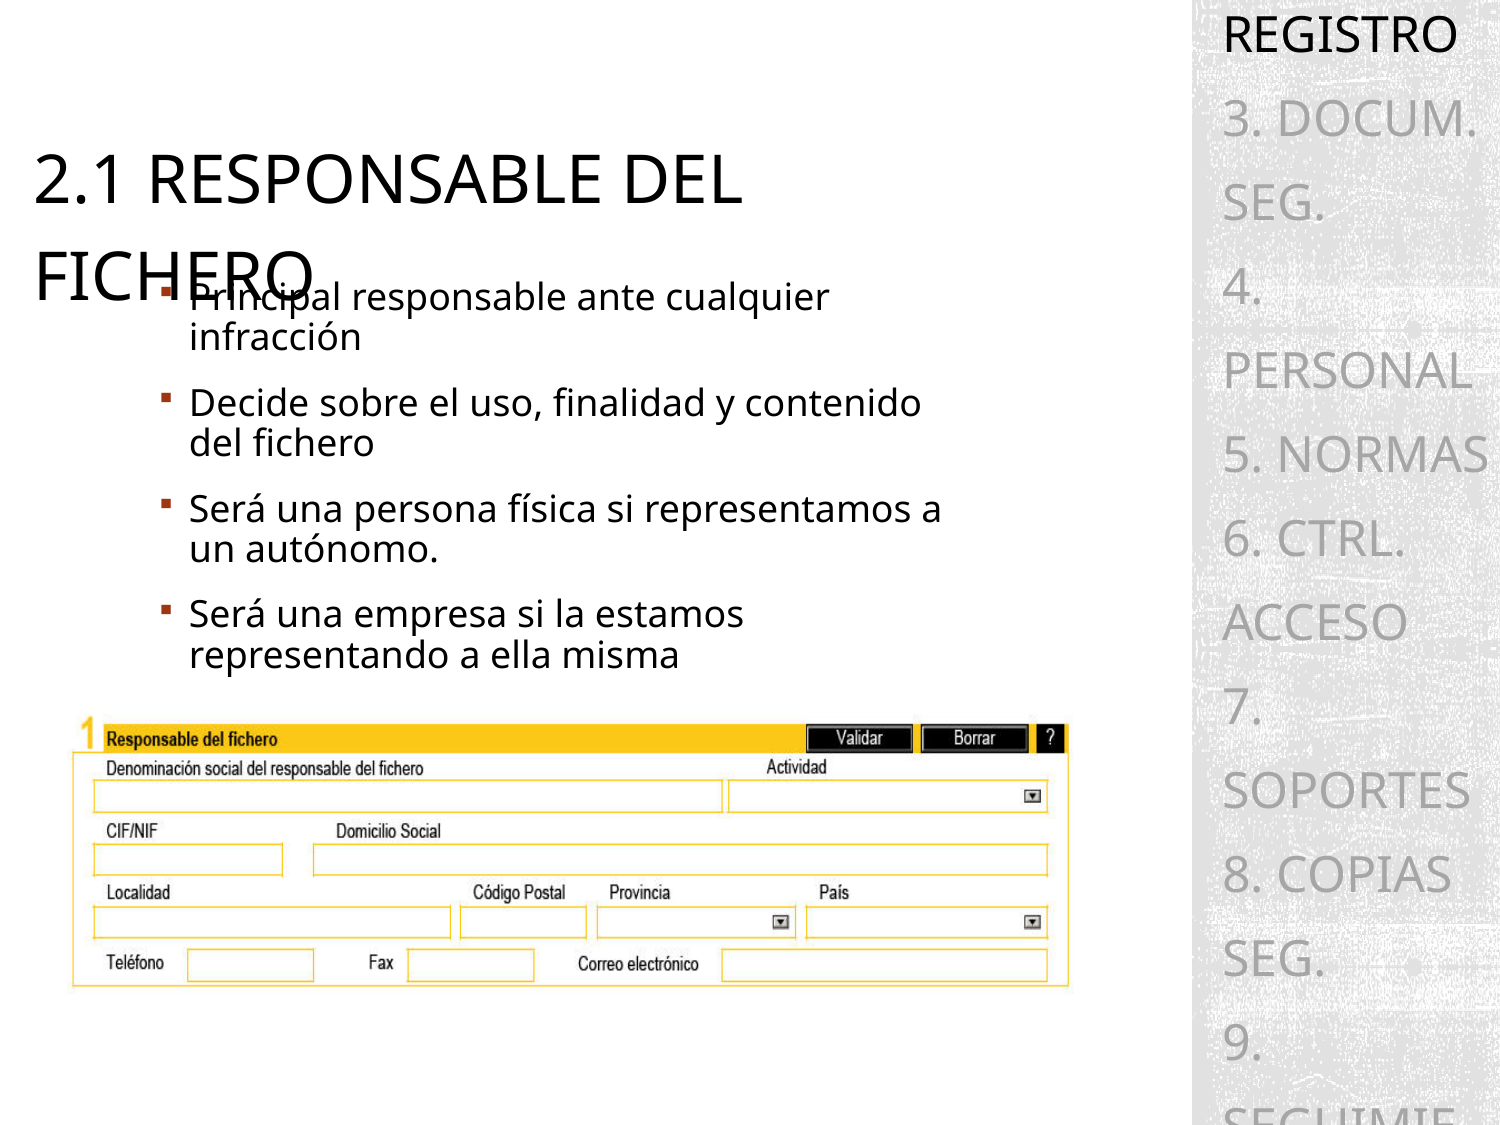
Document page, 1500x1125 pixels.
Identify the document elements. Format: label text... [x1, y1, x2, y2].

list Principal responsable ante cualquier infracción Decide sobre el uso, finalidad y contenido del fichero Será una persona física si representamos a un autónomo. Será una empresa si la estamos representando a ella misma [143, 270, 970, 685]
picture [1192, 0, 1500, 1125]
picture [67, 714, 1080, 997]
text_box 2.1 RESPONSABLE DEL FICHERO [18, 112, 968, 323]
